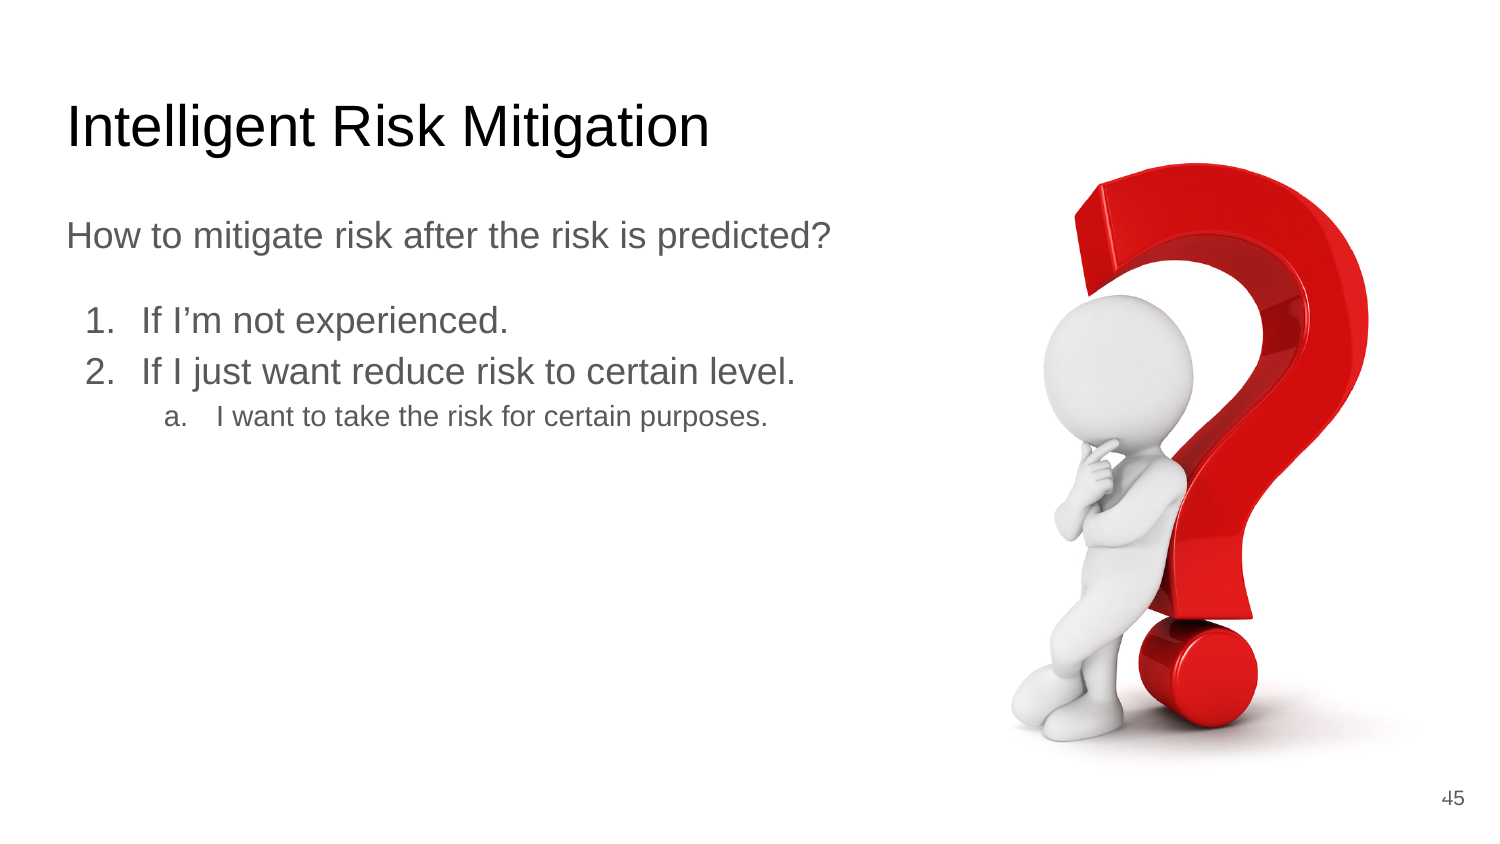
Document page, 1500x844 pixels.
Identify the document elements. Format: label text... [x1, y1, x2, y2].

slide_number 45 [1389, 764, 1480, 830]
picture [917, 121, 1450, 797]
title Intelligent Risk Mitigation [51, 72, 1449, 167]
list How to mitigate risk after the risk is predicted? If I’m not experienced. If I just want reduce risk to certain level. I want to take the risk for certain purposes. [51, 189, 912, 750]
